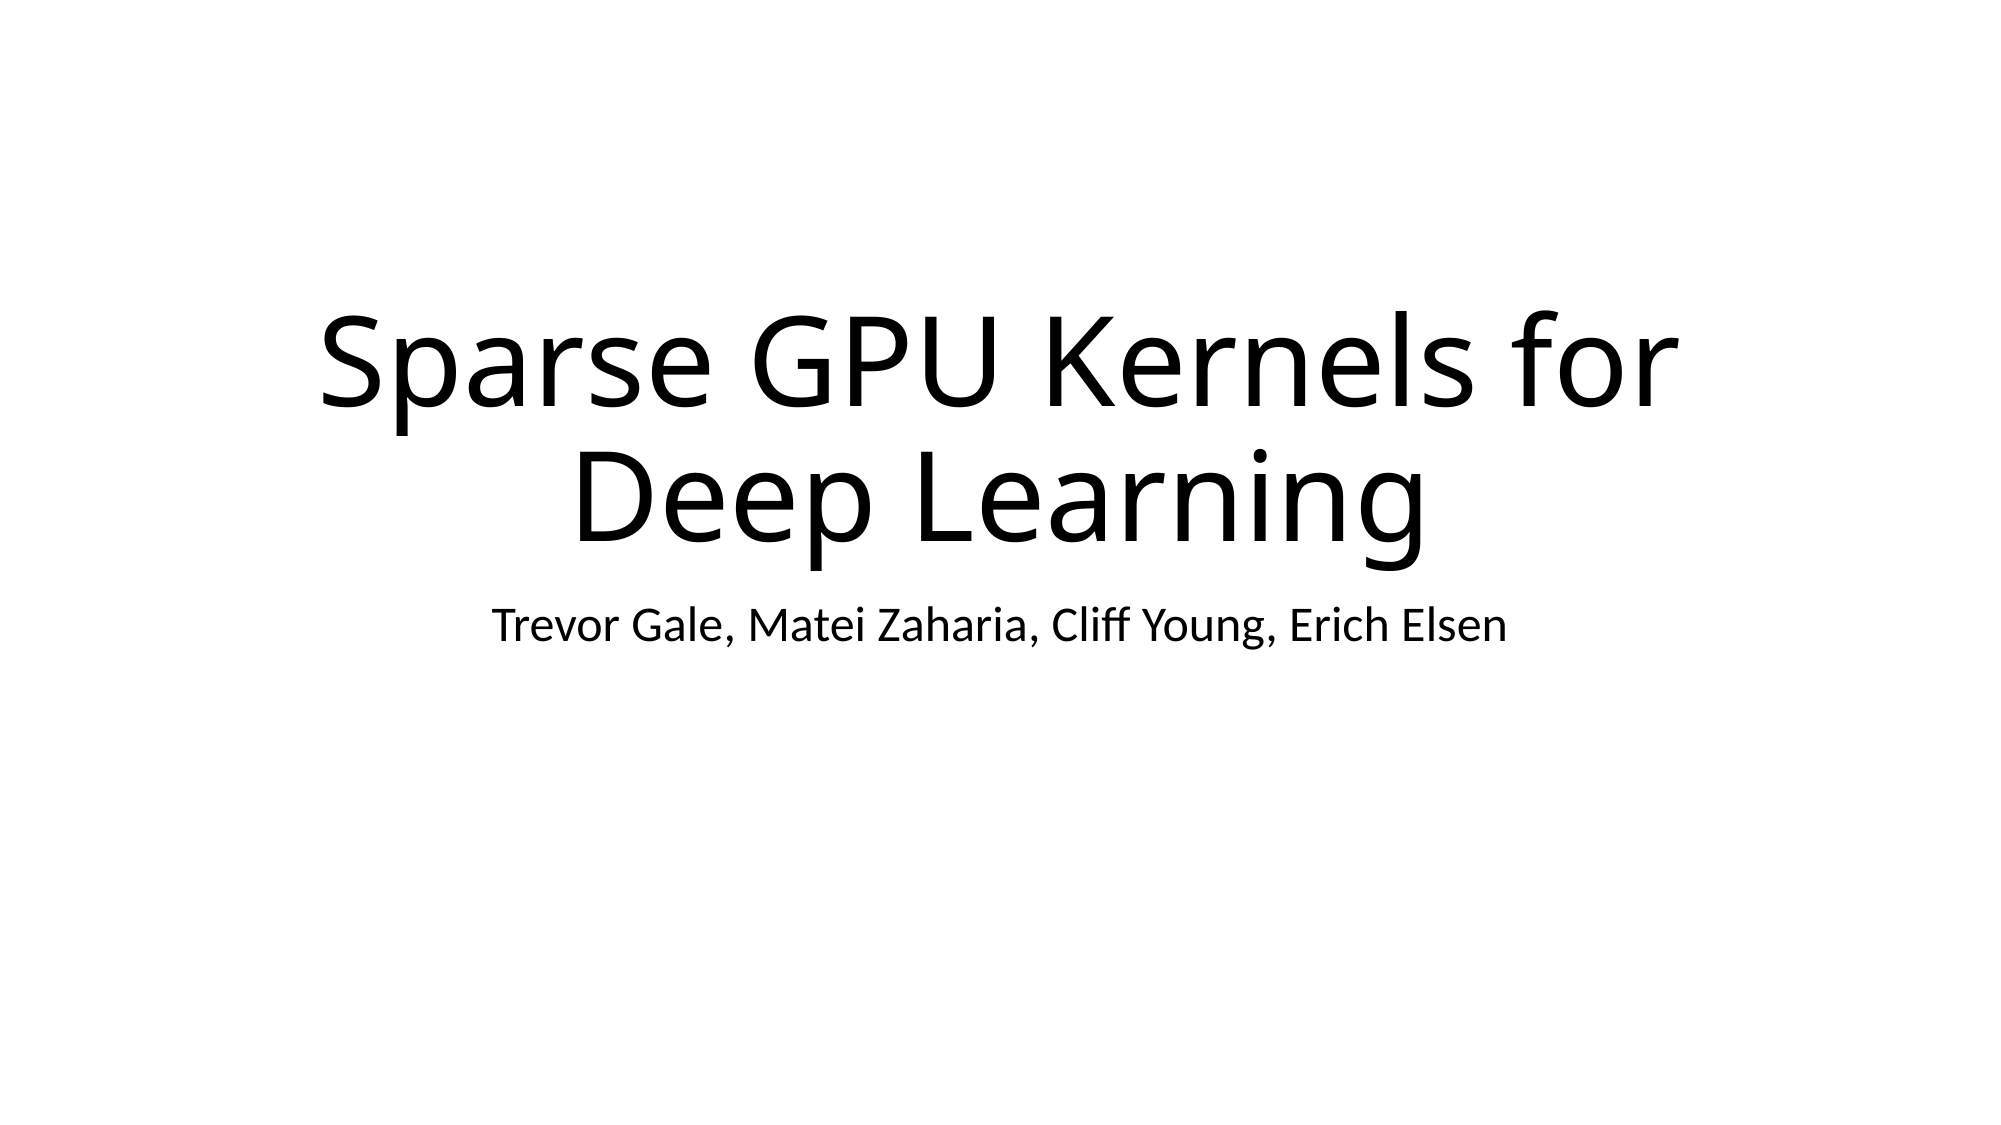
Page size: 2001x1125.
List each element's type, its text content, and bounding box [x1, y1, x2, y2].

title Sparse GPU Kernels for Deep Learning [249, 184, 1750, 576]
subtitle Trevor Gale, Matei Zaharia, Cliff Young, Erich Elsen [249, 590, 1750, 755]
